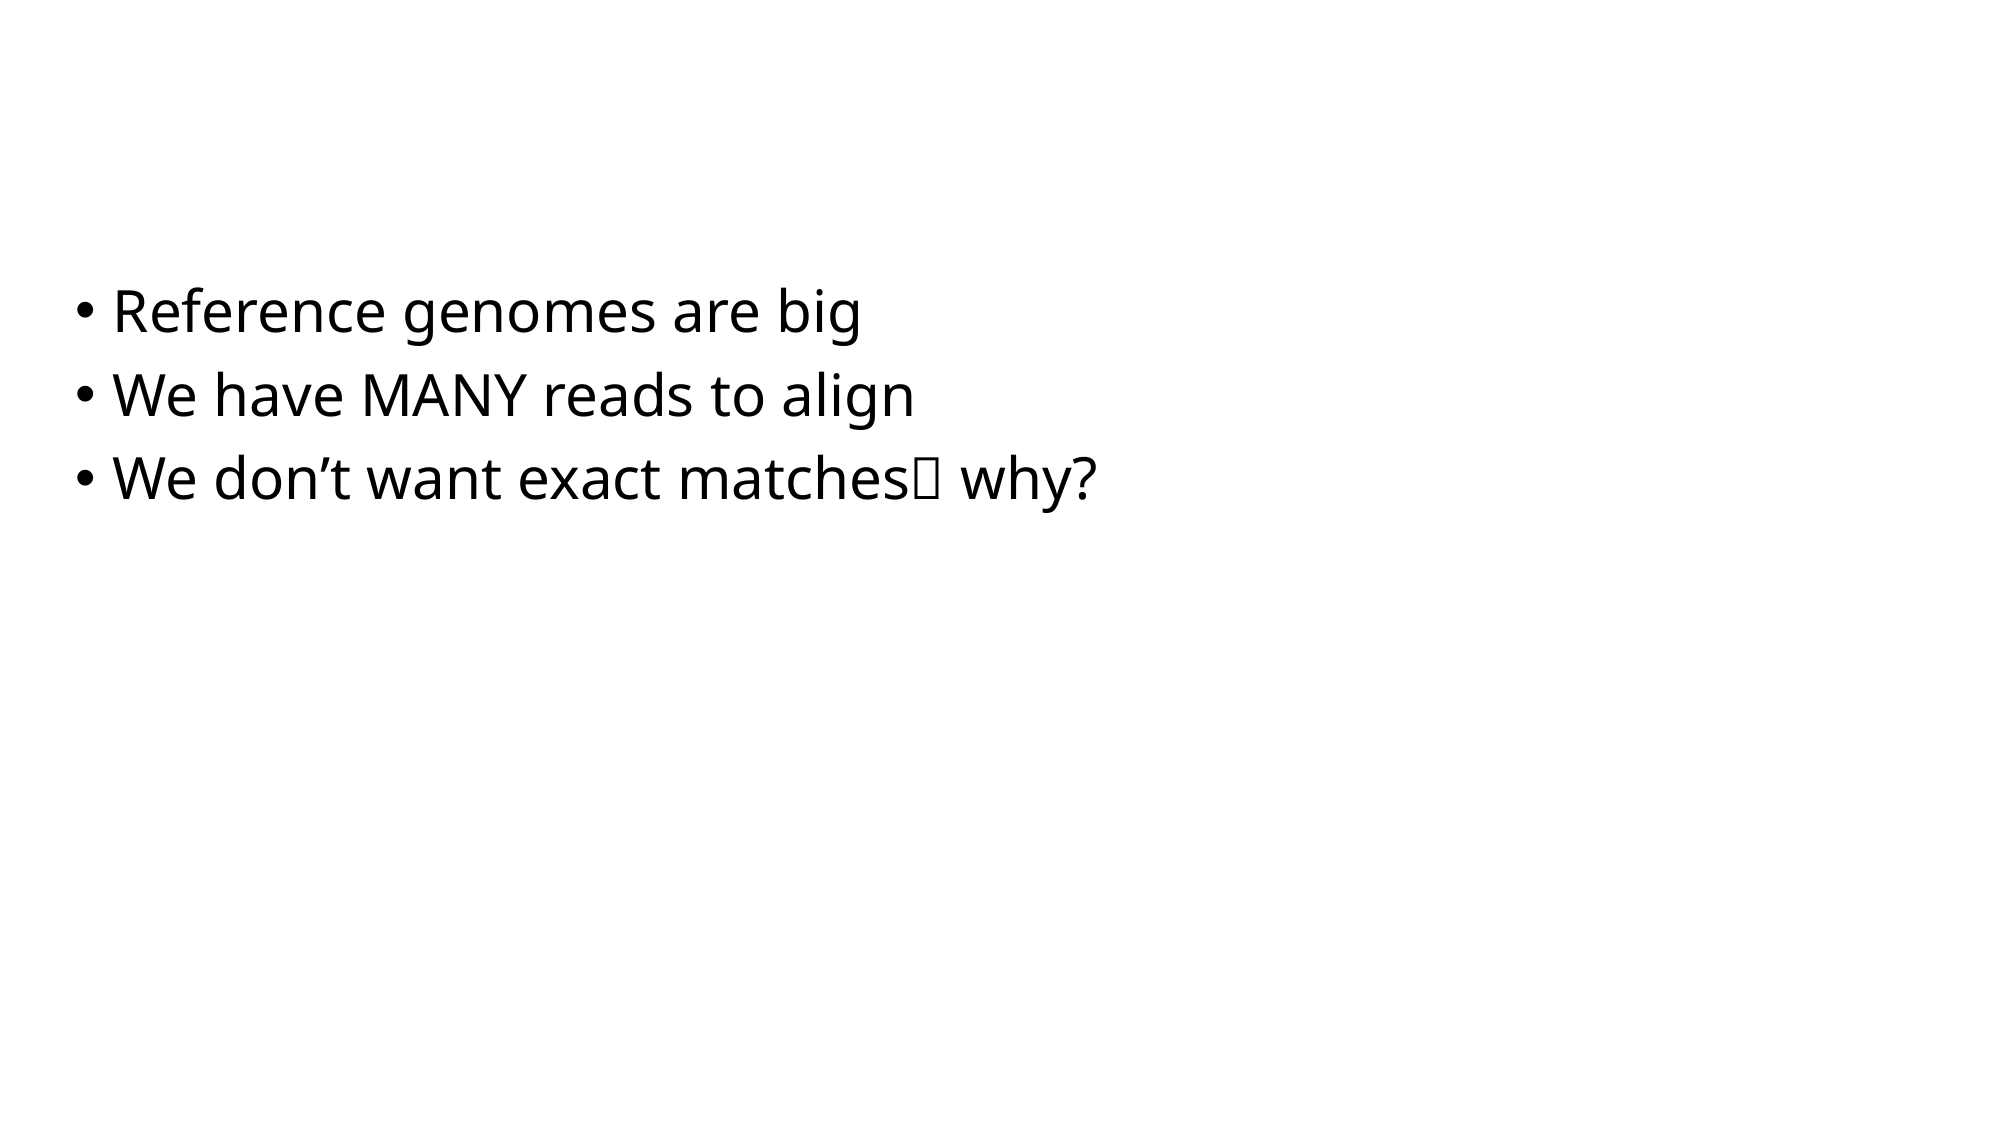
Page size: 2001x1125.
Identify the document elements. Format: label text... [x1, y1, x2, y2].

list Reference genomes are big We have MANY reads to align We don’t want exact matches why? [60, 274, 1863, 1014]
